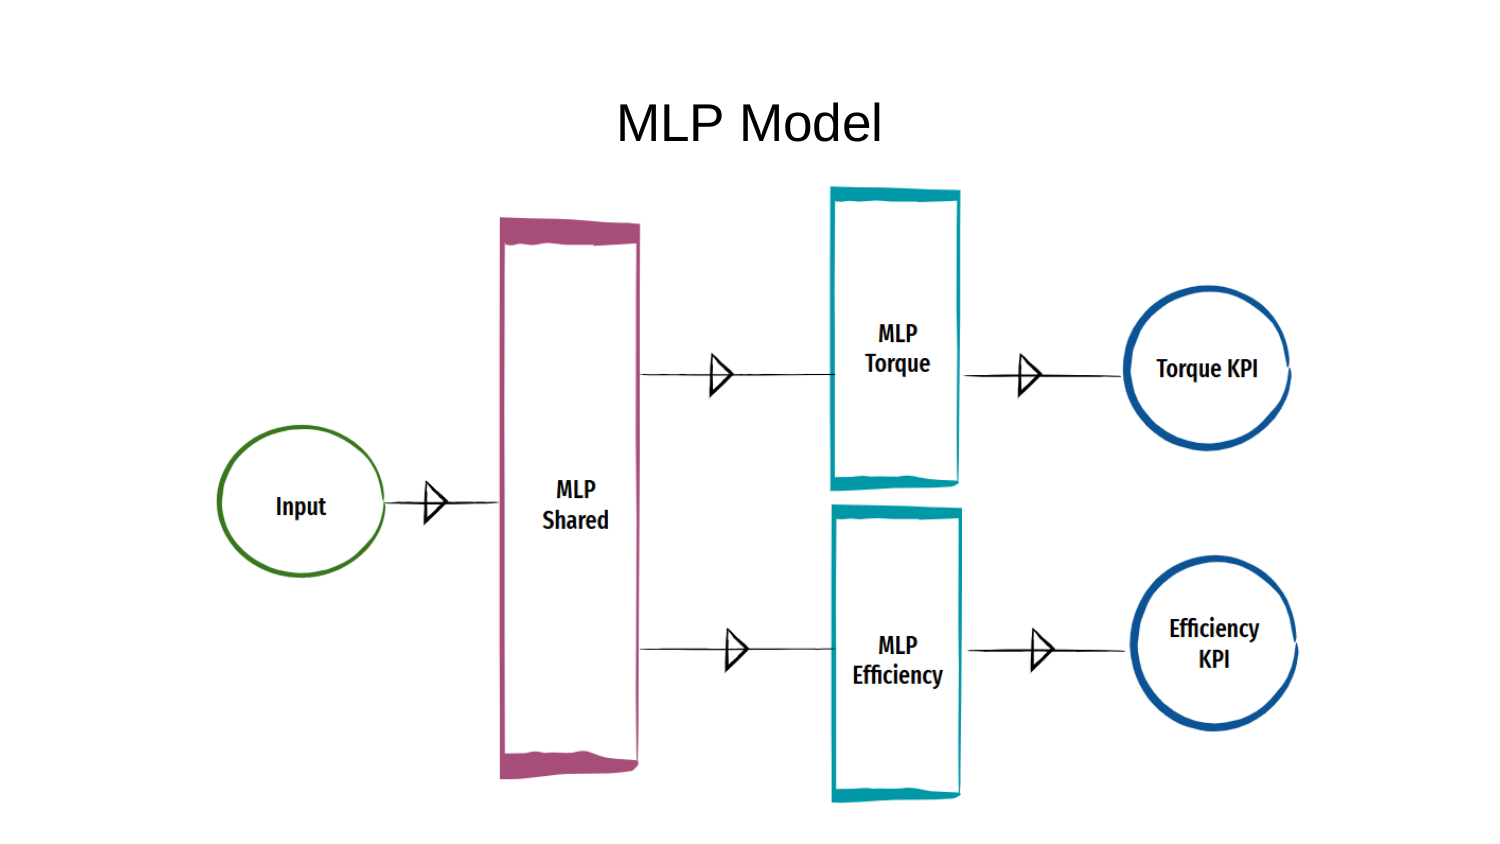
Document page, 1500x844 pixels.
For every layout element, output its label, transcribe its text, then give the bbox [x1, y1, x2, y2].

title MLP Model [51, 72, 1449, 167]
picture [202, 182, 1332, 810]
